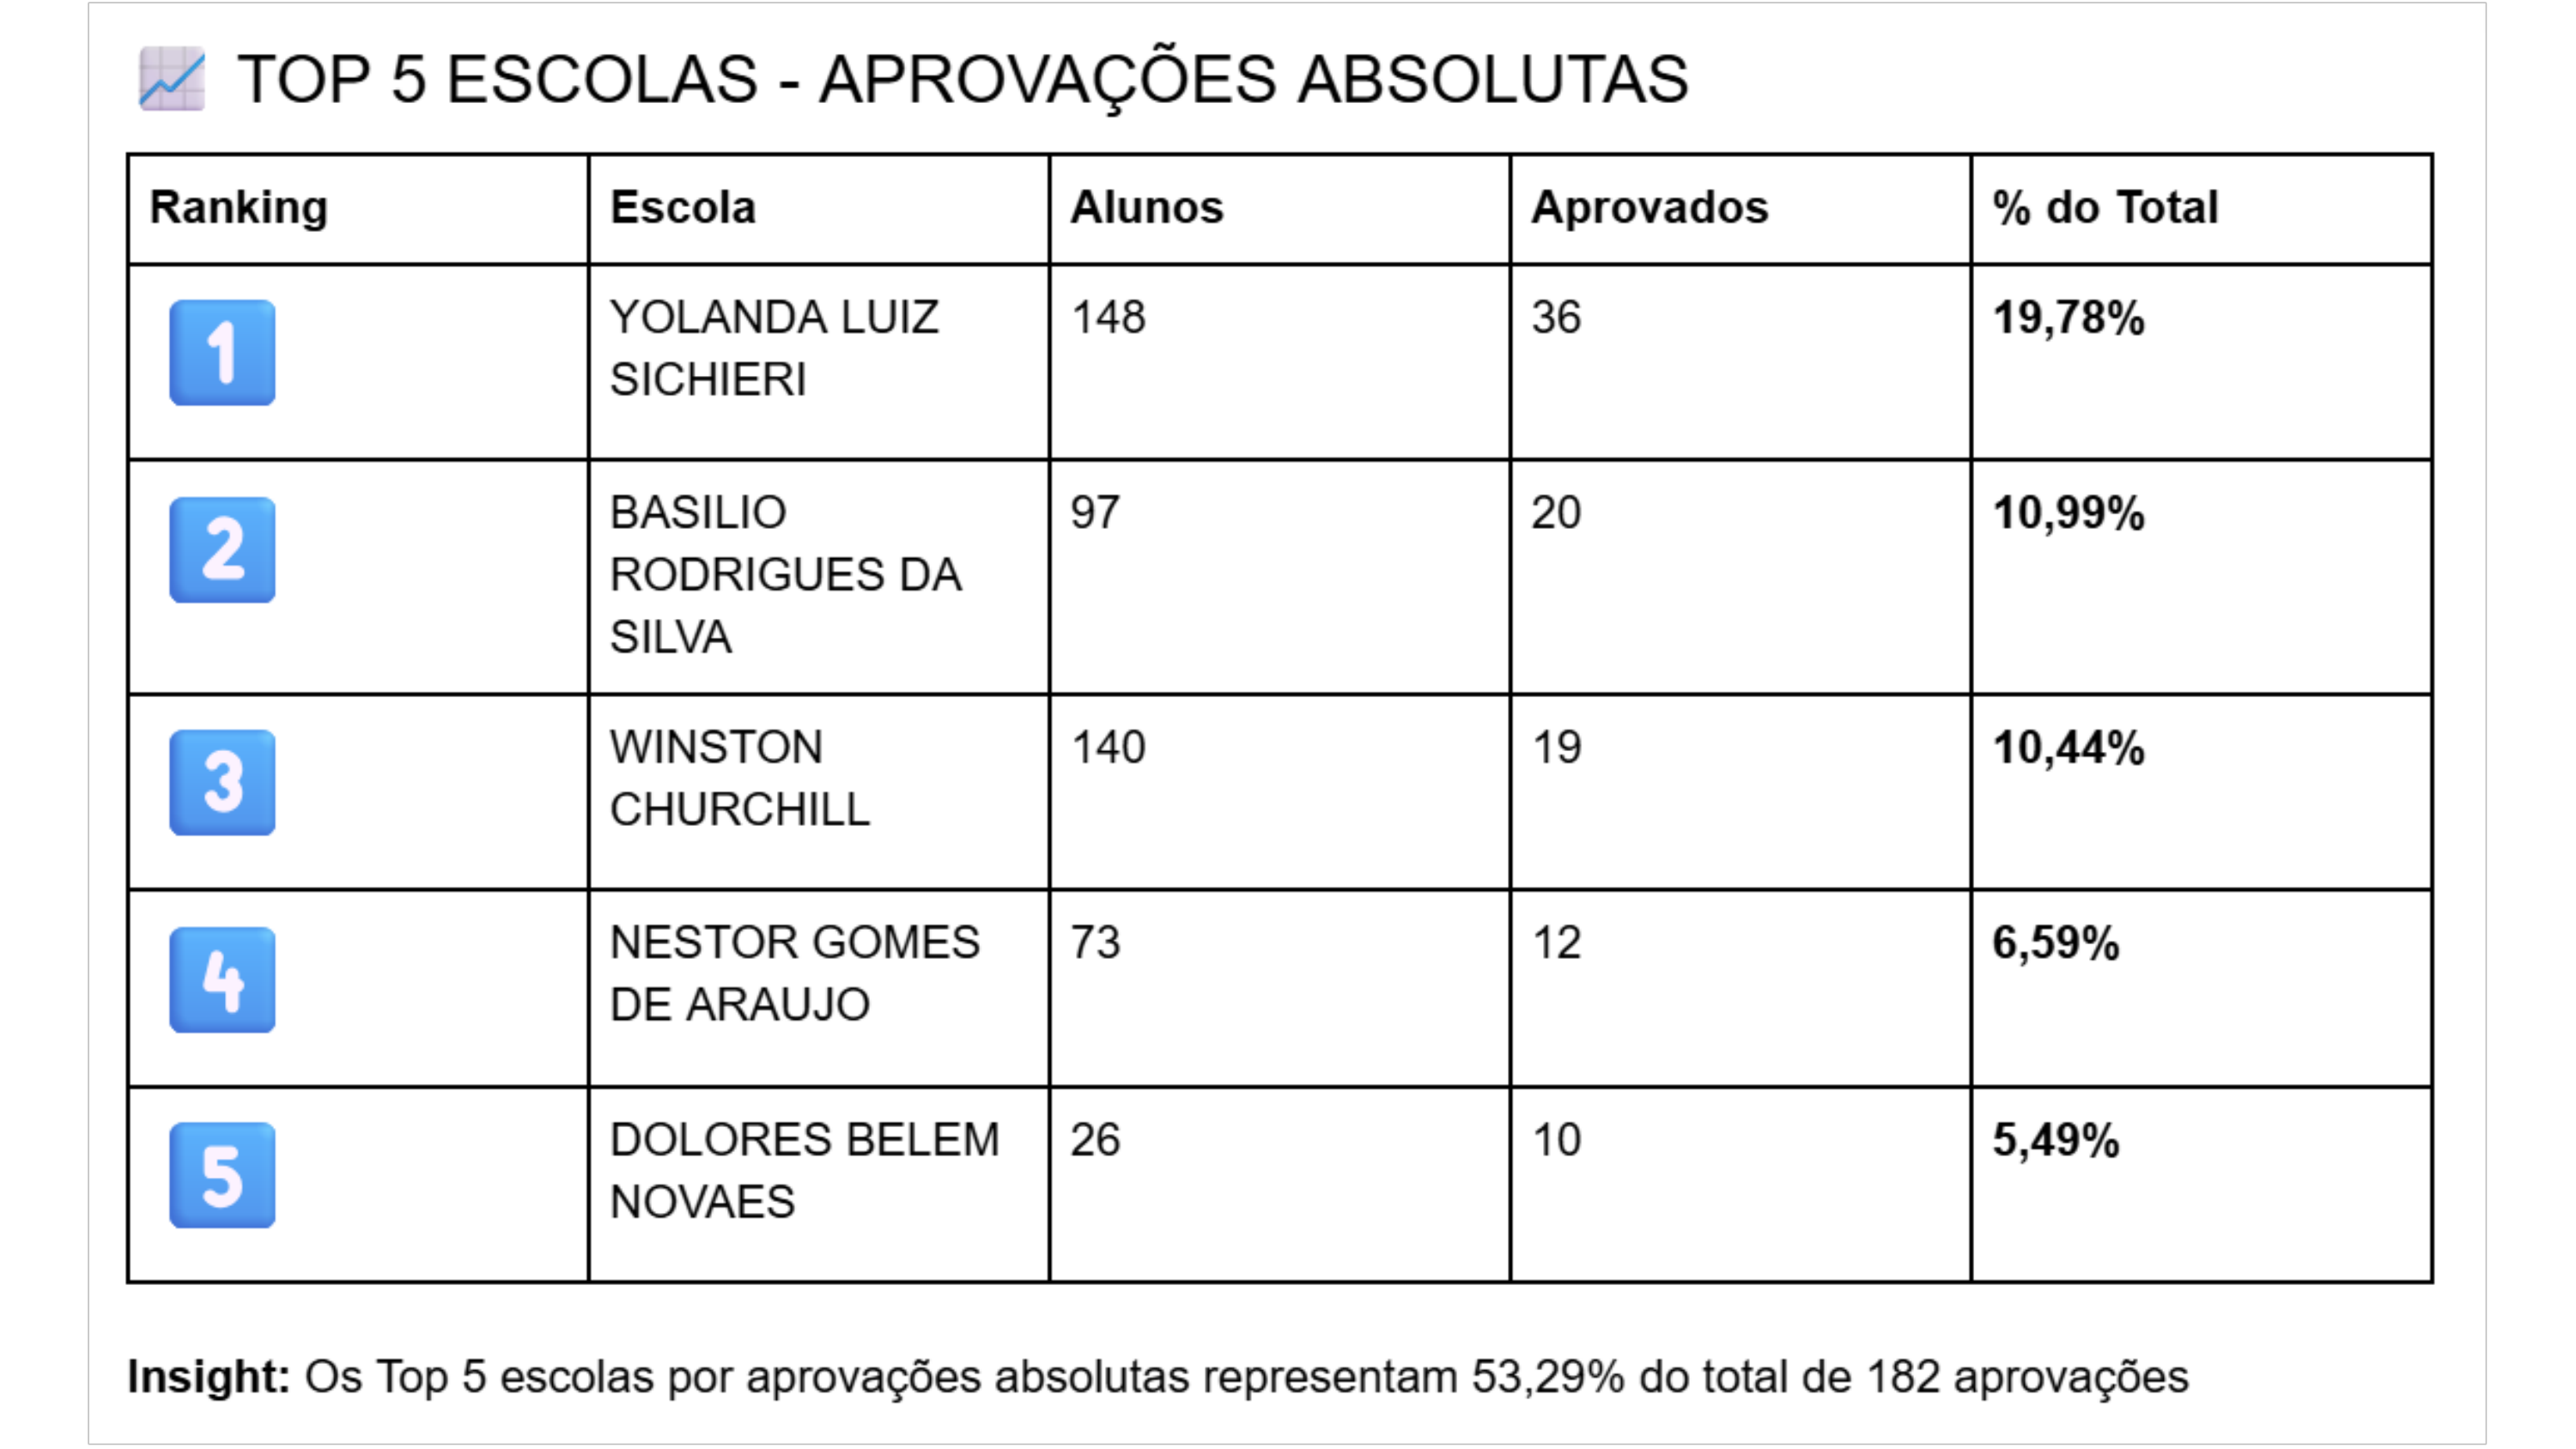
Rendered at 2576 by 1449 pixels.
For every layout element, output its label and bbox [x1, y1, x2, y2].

text_box [85, 0, 2491, 1449]
